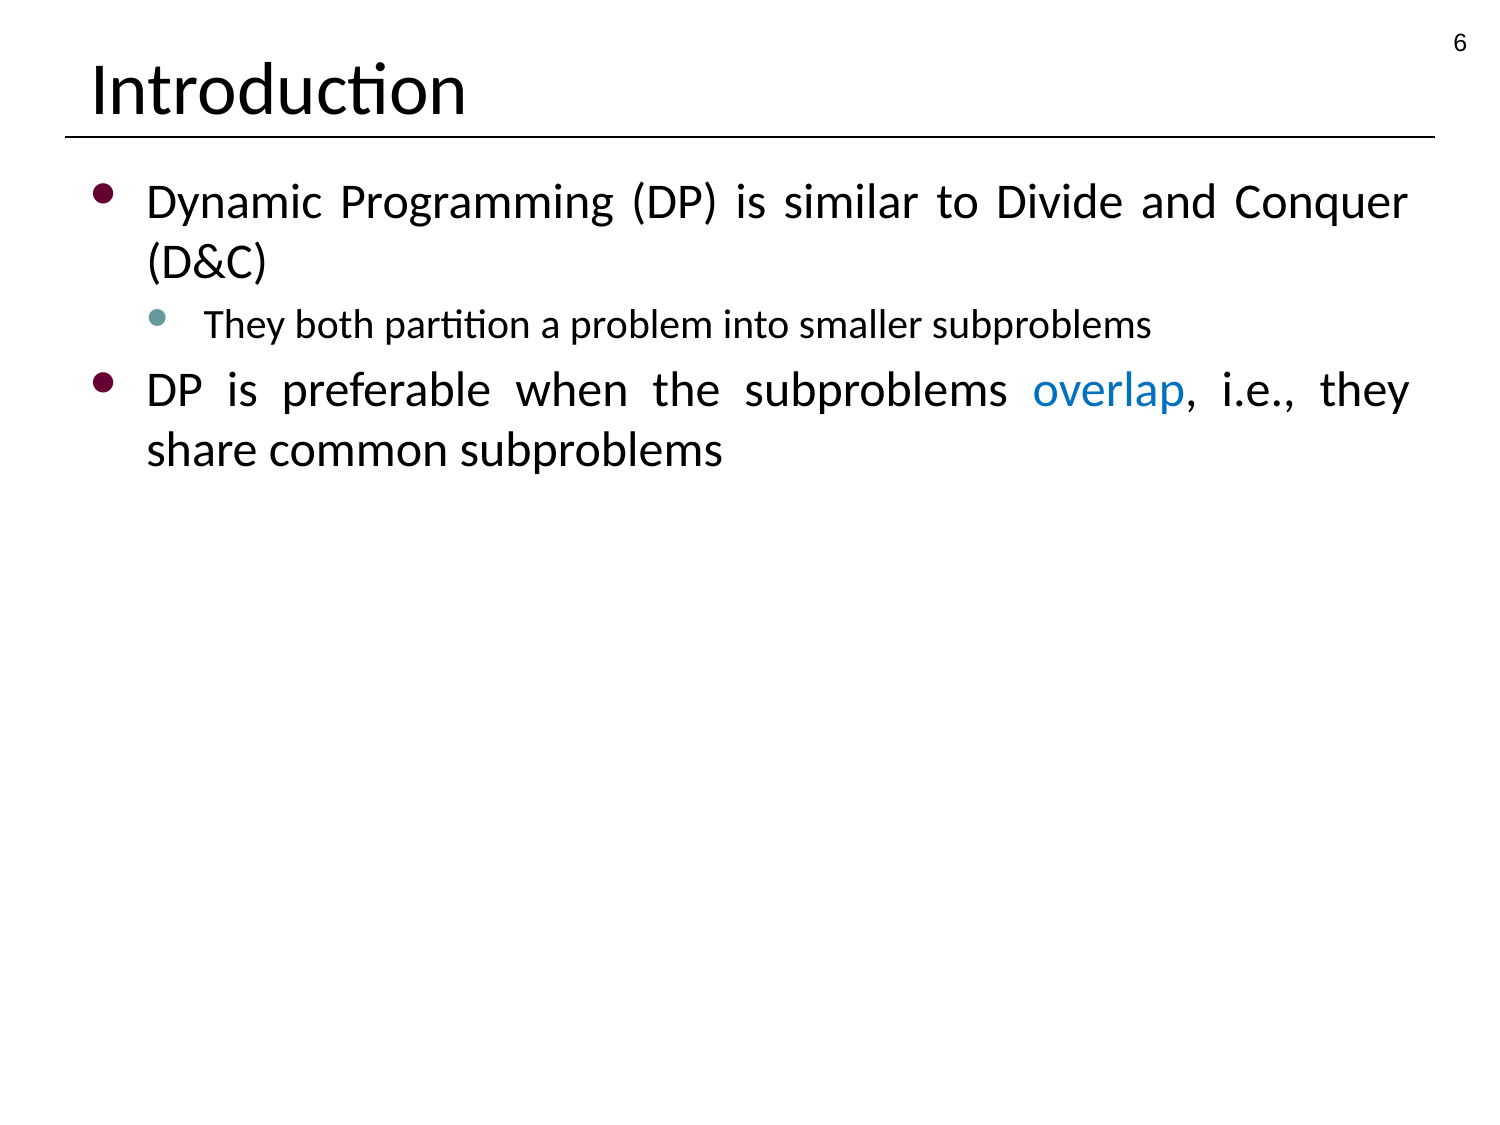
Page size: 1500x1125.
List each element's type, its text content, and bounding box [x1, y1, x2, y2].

title Introduction [75, 20, 1425, 138]
list Dynamic Programming (DP) is similar to Divide and Conquer (D&C) They both partition a problem into smaller subproblems DP is preferable when the subproblems overlap, i.e., they share common subproblems [75, 160, 1425, 1094]
slide_number 6 [1131, 18, 1483, 62]
